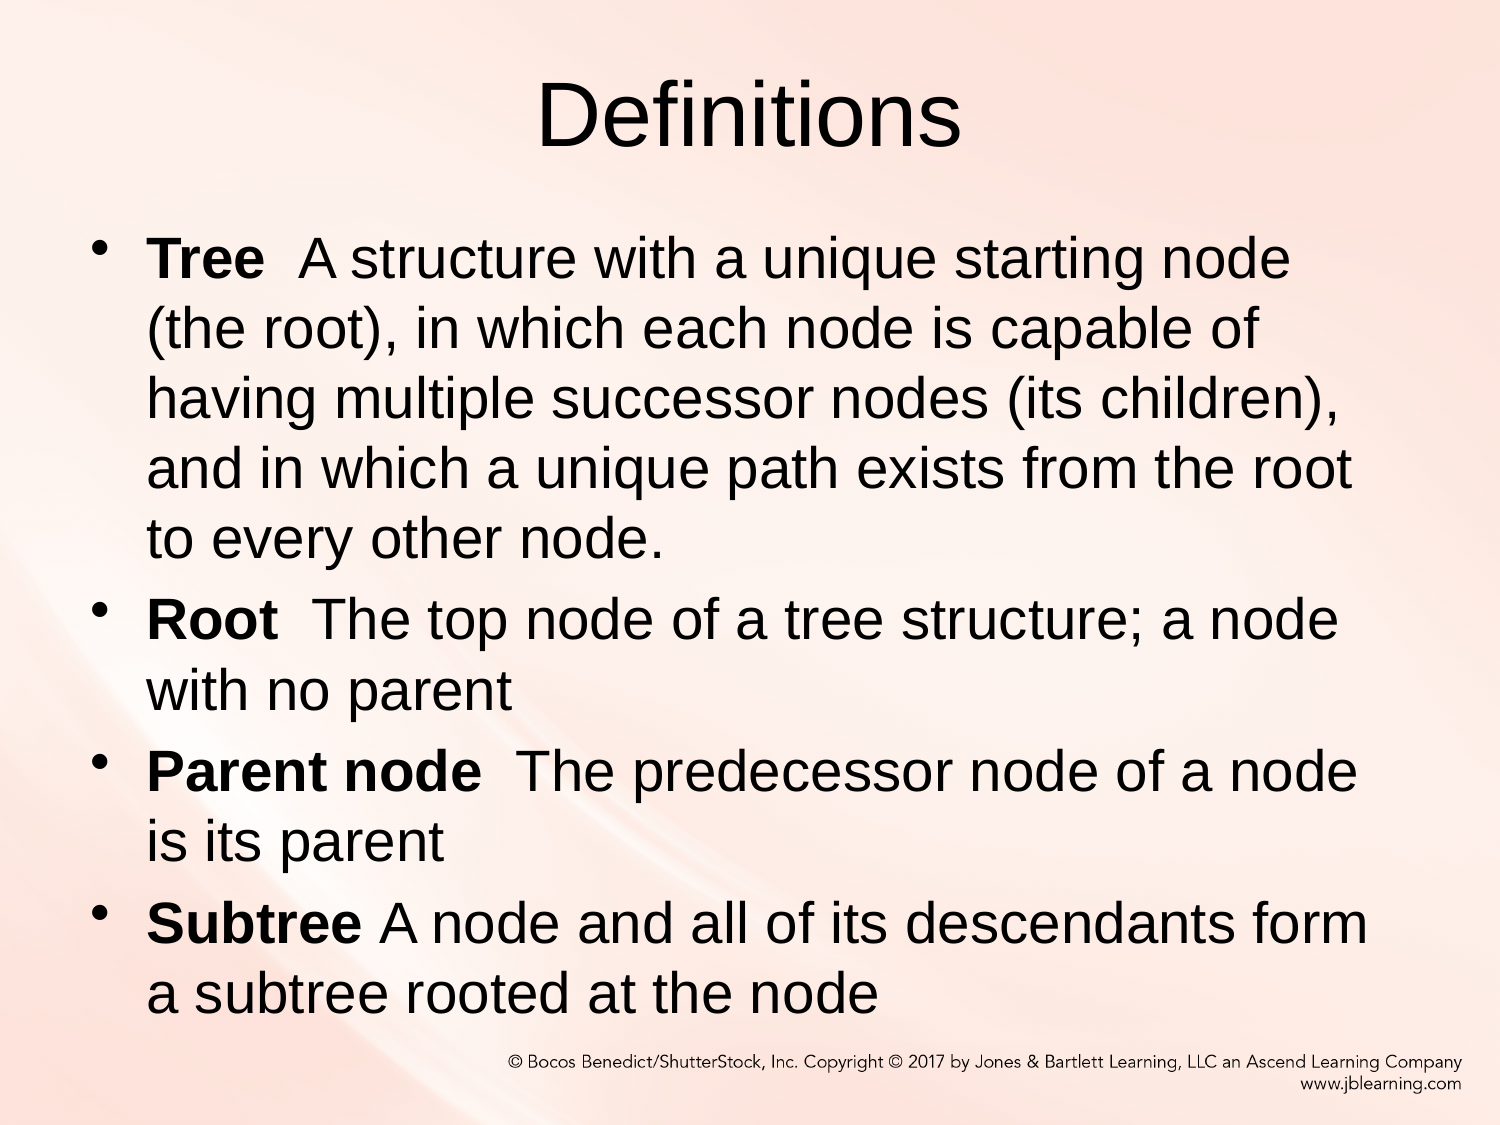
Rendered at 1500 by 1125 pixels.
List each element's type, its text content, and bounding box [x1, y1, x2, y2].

list Tree A structure with a unique starting node (the root), in which each node is capable of having multiple successor nodes (its children), and in which a unique path exists from the root to every other node. Root The top node of a tree structure; a node with no parent Parent node The predecessor node of a node is its parent Subtree A node and all of its descendants form a subtree rooted at the node [75, 212, 1425, 955]
title Definitions [75, 45, 1425, 175]
picture [0, 0, 1500, 1125]
